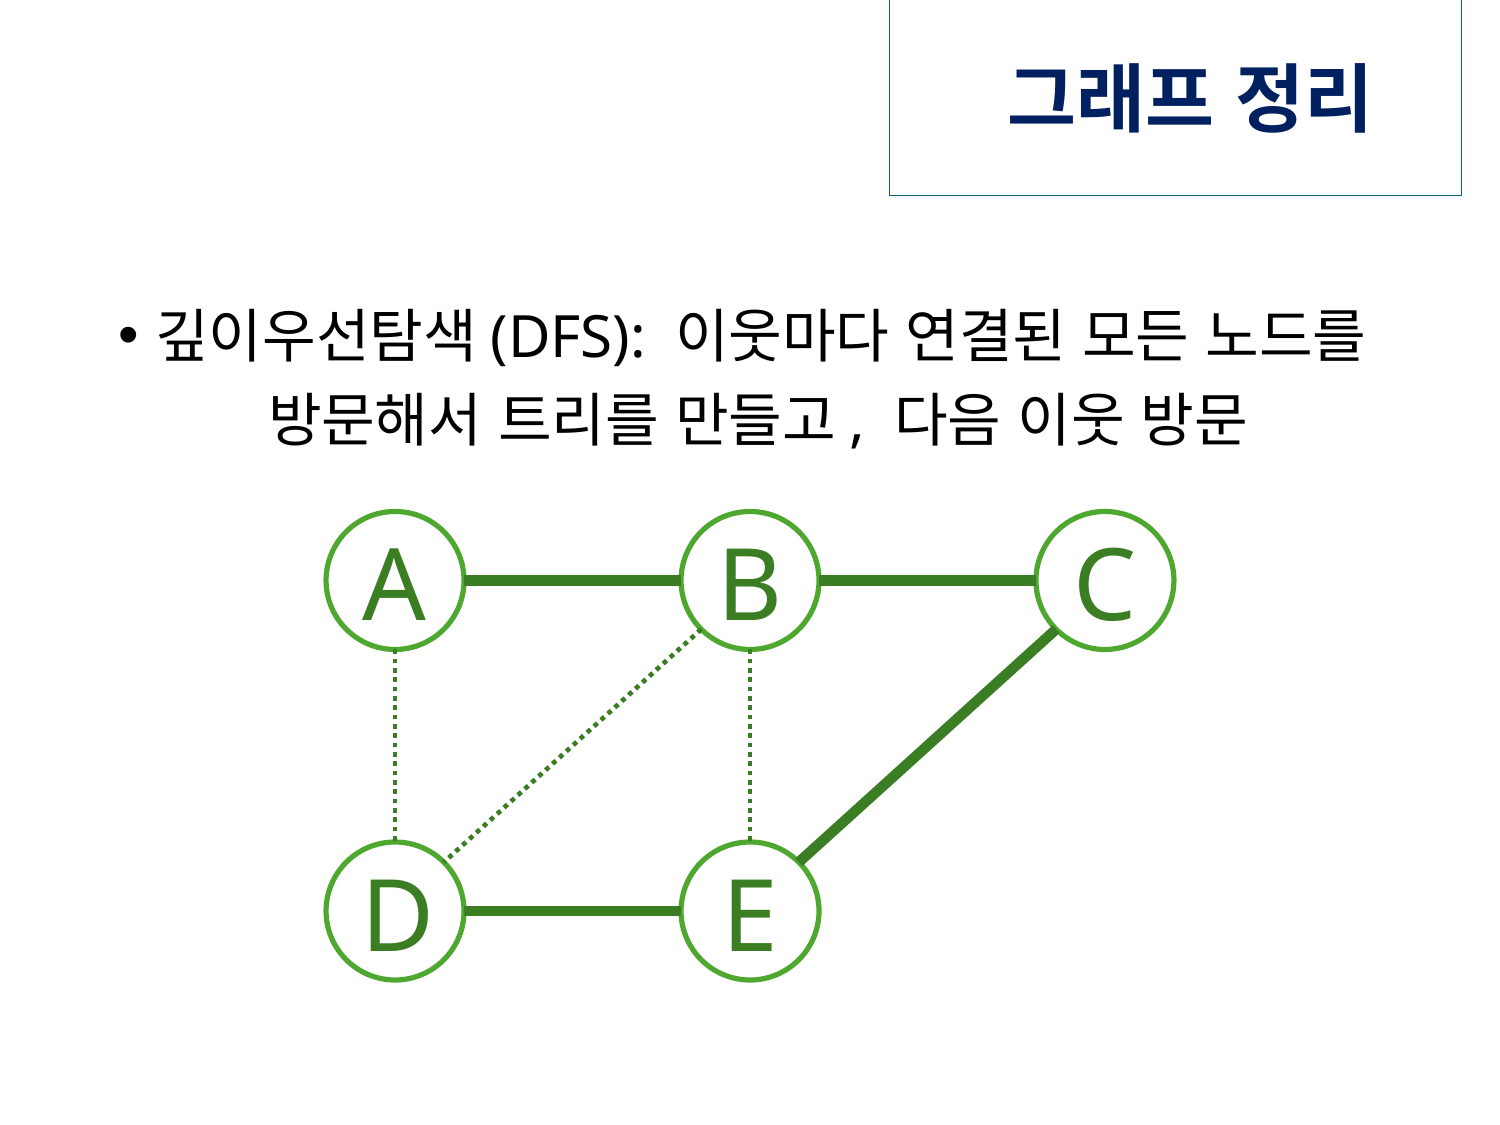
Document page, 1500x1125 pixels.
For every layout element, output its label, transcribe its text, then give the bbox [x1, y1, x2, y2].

text_box E [679, 840, 821, 982]
text_box D [324, 840, 466, 982]
text_box A [324, 509, 466, 651]
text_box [443, 628, 702, 863]
list 깊이우선탐색(DFS): 이웃마다 연결된 모든 노드를 방문해서 트리를 만들고, 다음 이웃 방문 [103, 299, 1500, 1014]
title 그래프 정리 [889, 0, 1462, 196]
text_box C [1034, 509, 1176, 652]
text_box B [679, 509, 821, 651]
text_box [798, 628, 1057, 863]
